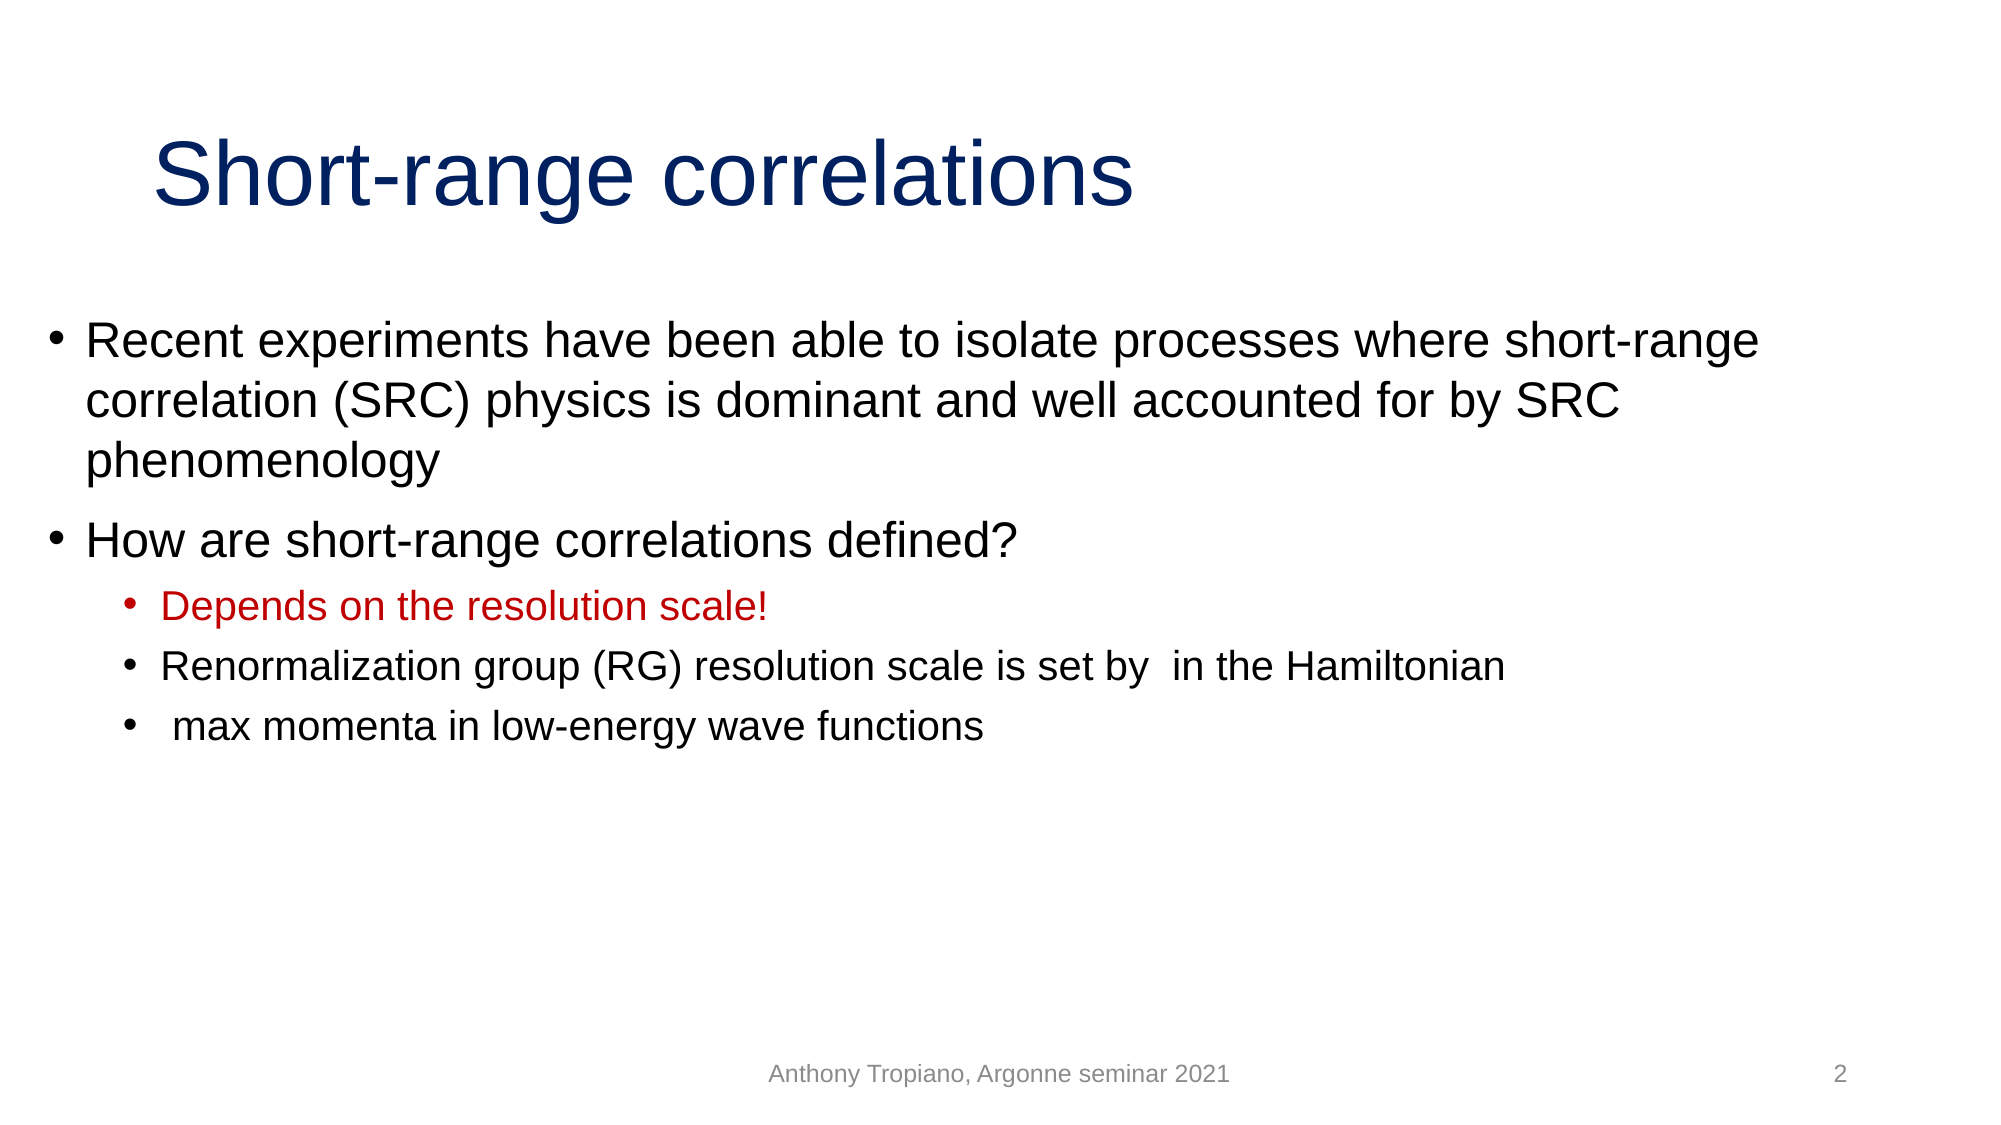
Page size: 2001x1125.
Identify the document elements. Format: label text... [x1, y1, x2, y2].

footer Anthony Tropiano, Argonne seminar 2021 [662, 1042, 1338, 1103]
slide_number 2 [1412, 1042, 1863, 1103]
title Short-range correlations [137, 59, 1863, 278]
